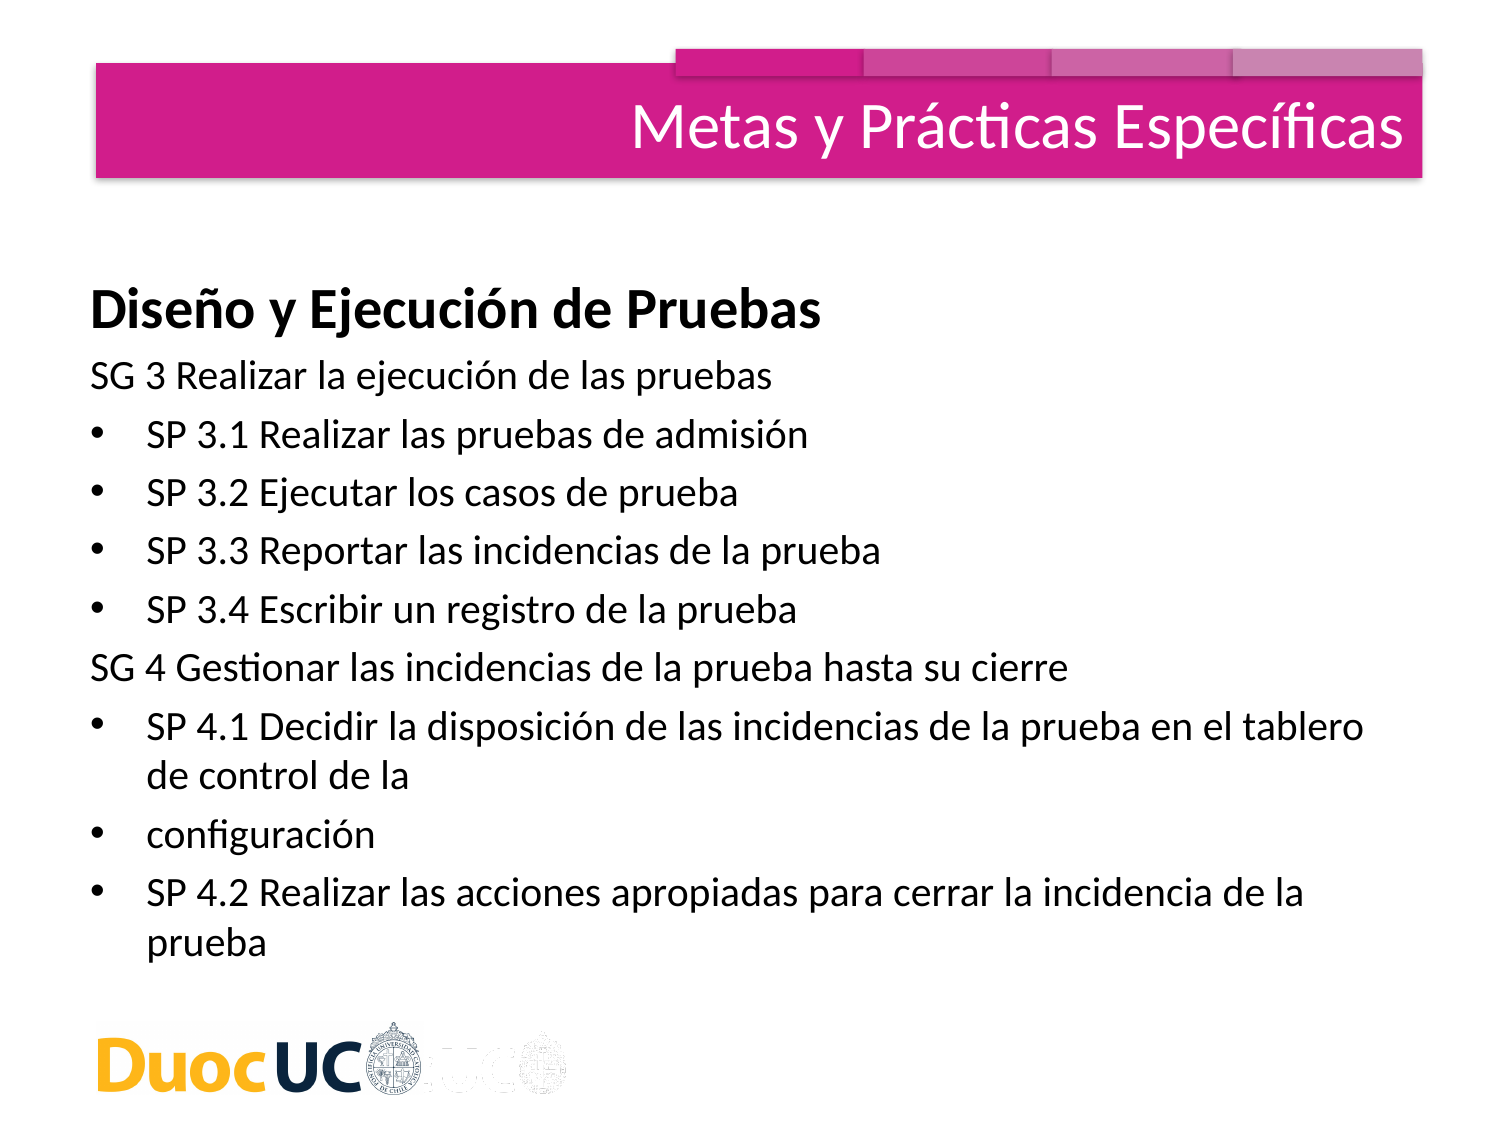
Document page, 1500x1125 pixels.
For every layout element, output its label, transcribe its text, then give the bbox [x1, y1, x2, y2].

picture [96, 1021, 566, 1095]
text_box Metas y Prácticas Específicas [615, 74, 1421, 170]
list Diseño y Ejecución de Pruebas SG 3 Realizar la ejecución de las pruebas SP 3.1 Realizar las pruebas de admisión SP 3.2 Ejecutar los casos de prueba SP 3.3 Reportar las incidencias de la prueba SP 3.4 Escribir un registro de la prueba SG 4 Gestionar las incidencias de la prueba hasta su cierre SP 4.1 Decidir la disposición de las incidencias de la prueba en el tablero de control de la configuración SP 4.2 Realizar las acciones apropiadas para cerrar la incidencia de la prueba [75, 262, 1425, 1005]
